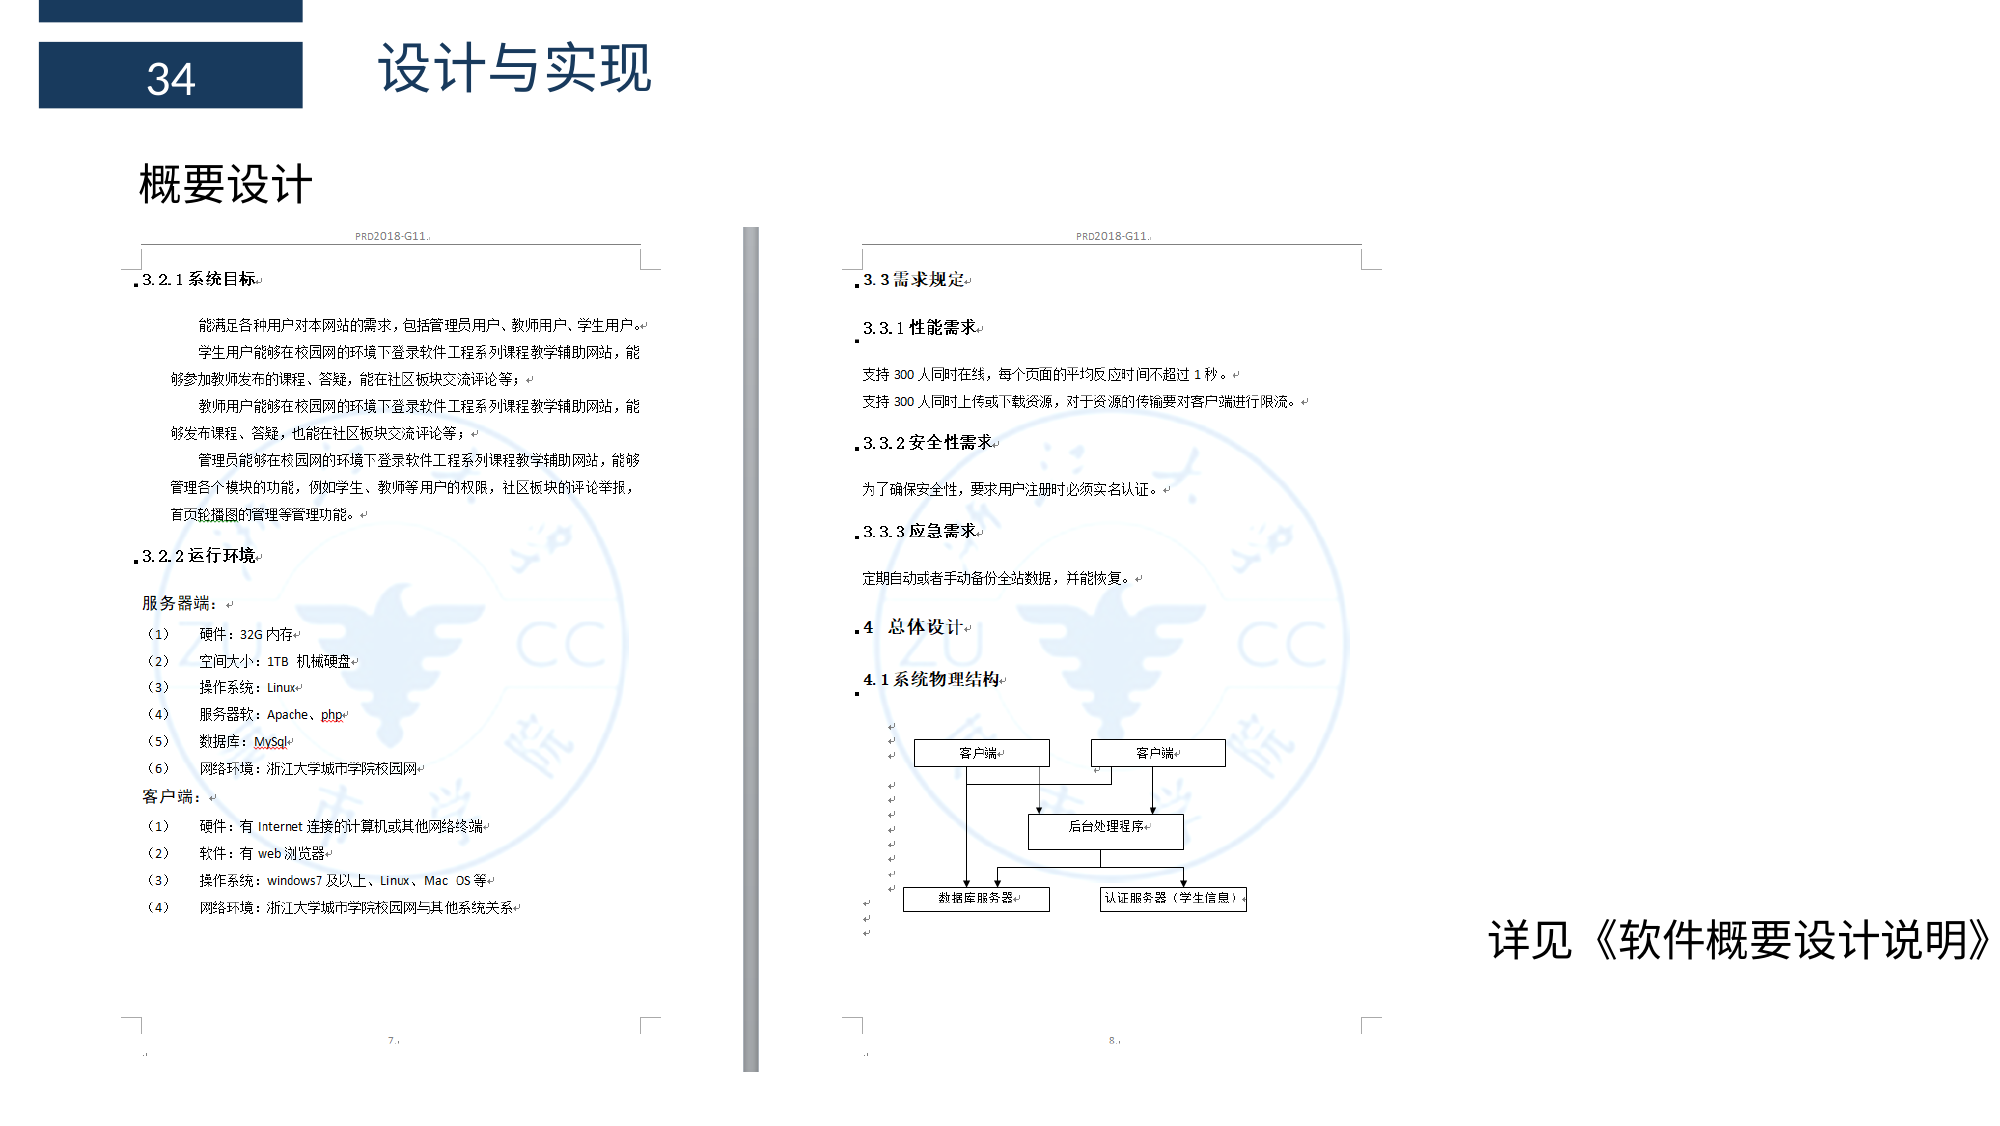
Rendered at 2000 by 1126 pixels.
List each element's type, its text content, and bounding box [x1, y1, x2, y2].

text_box 详见《软件概要设计说明》 [1472, 905, 2000, 973]
text_box 34 [37, 40, 305, 111]
text_box 设计与实现 [361, 26, 1355, 108]
text_box 概要设计 [123, 149, 609, 217]
picture [42, 226, 1456, 1072]
text_box [37, 0, 305, 24]
